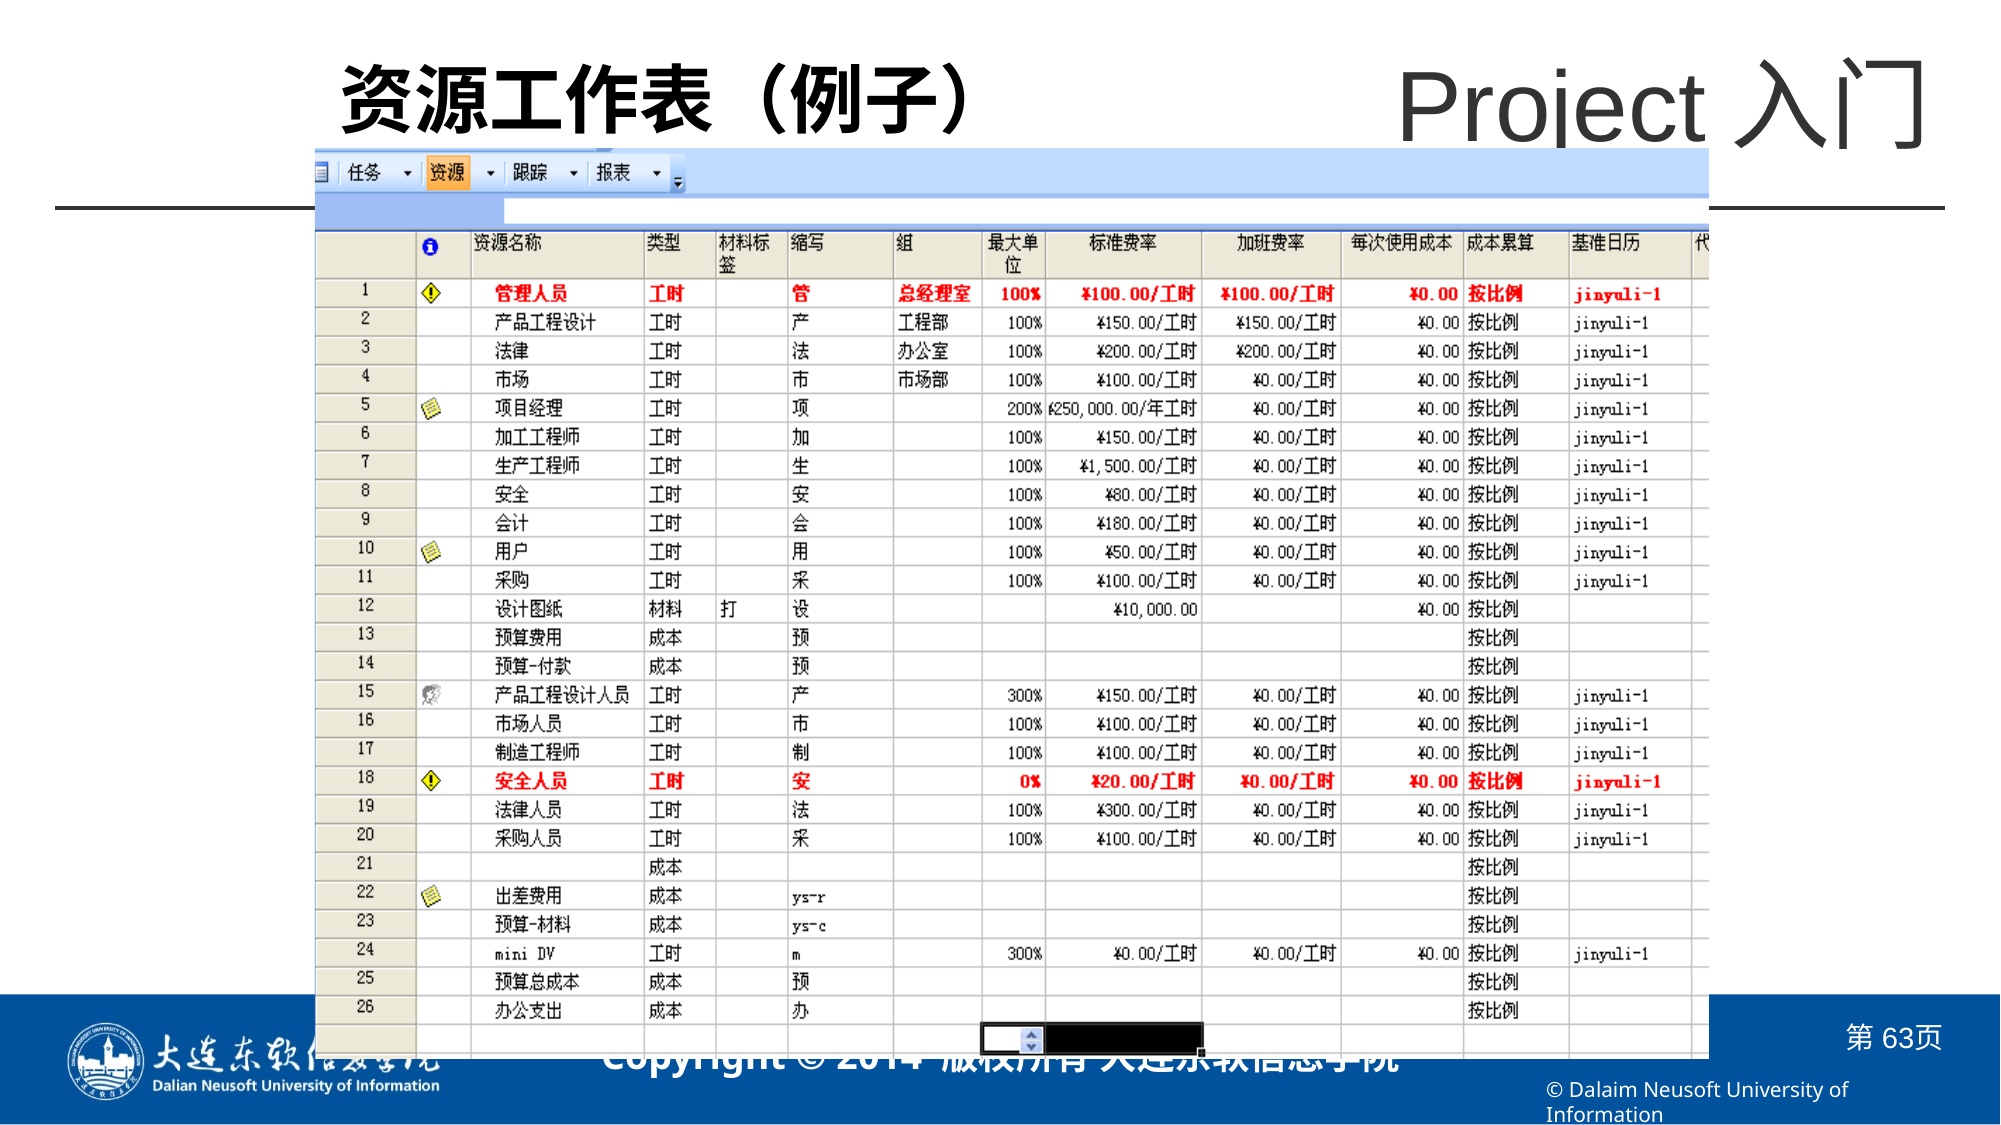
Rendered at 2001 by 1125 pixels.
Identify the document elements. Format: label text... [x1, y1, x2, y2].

title 资源工作表（例子） [324, 45, 1675, 114]
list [314, 148, 1710, 1059]
picture [55, 1016, 445, 1103]
